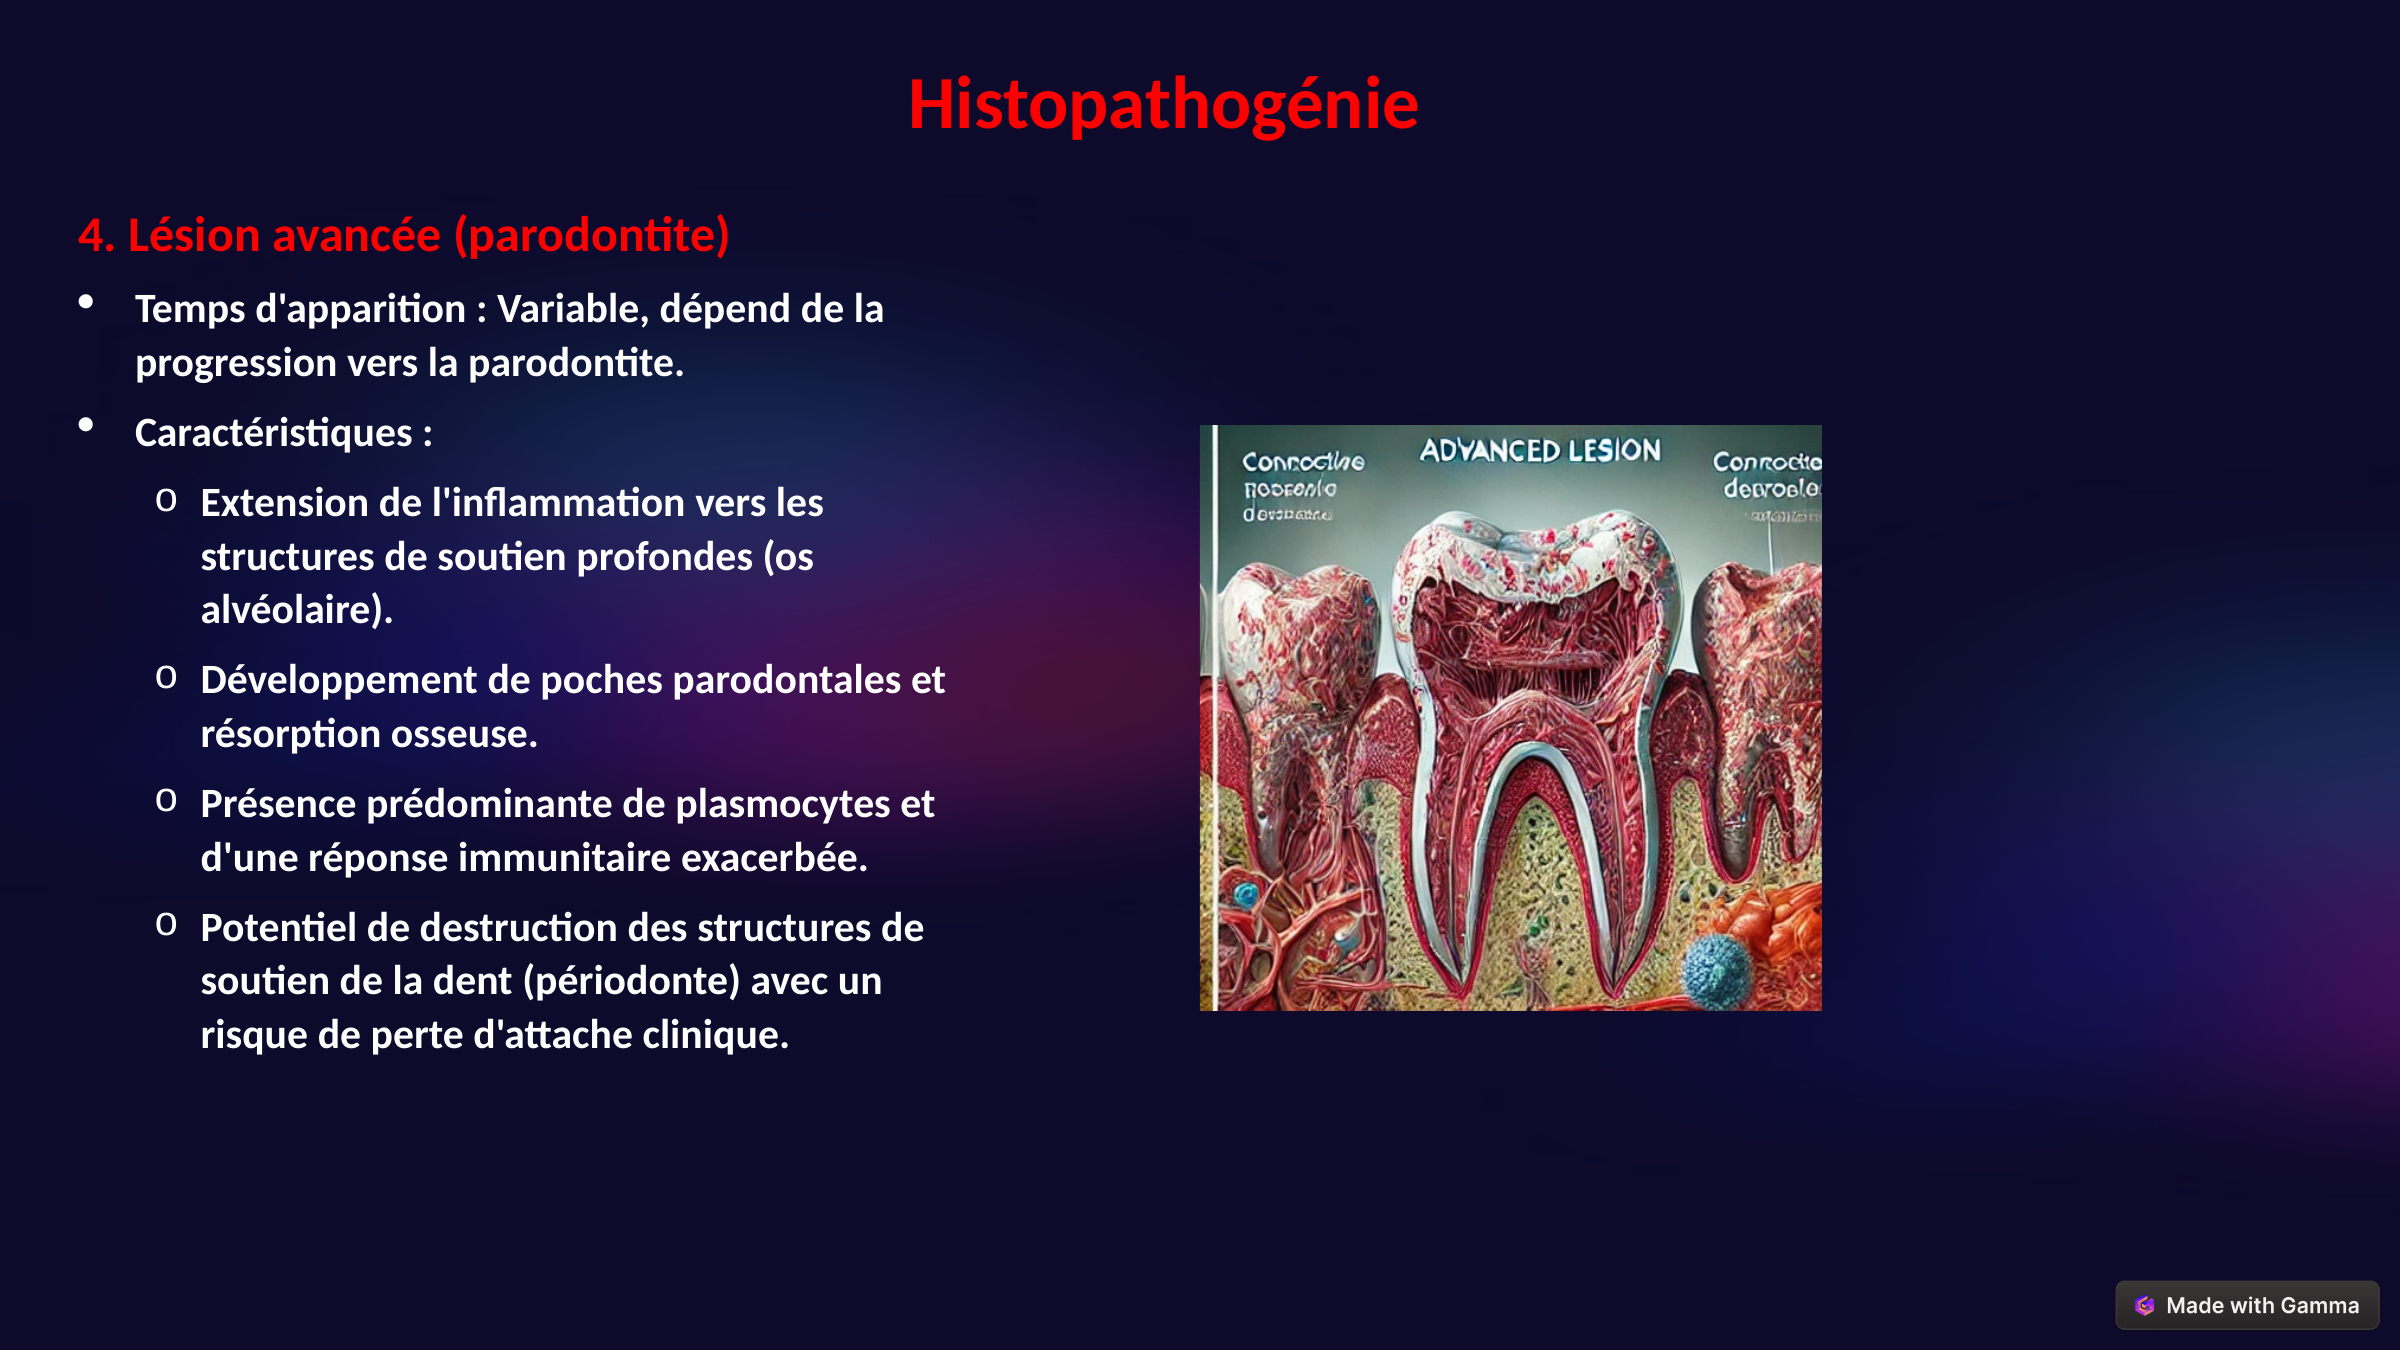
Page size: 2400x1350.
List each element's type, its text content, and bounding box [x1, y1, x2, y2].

text_box 4. Lésion avancée (parodontite) Temps d'apparition : Variable, dépend de la progression vers la parodontite. Caractéristiques : Extension de l'inflammation vers les structures de soutien profondes (os alvéolaire). Développement de poches parodontales et résorption osseuse. Présence prédominante de plasmocytes et d'une réponse immunitaire exacerbée. Potentiel de destruction des structures de soutien de la dent (périodonte) avec un risque de perte d'attache clinique. [64, 189, 985, 1113]
text_box Histopathogénie [818, 46, 1511, 152]
picture [2106, 1271, 2389, 1339]
picture [1199, 425, 1822, 1011]
